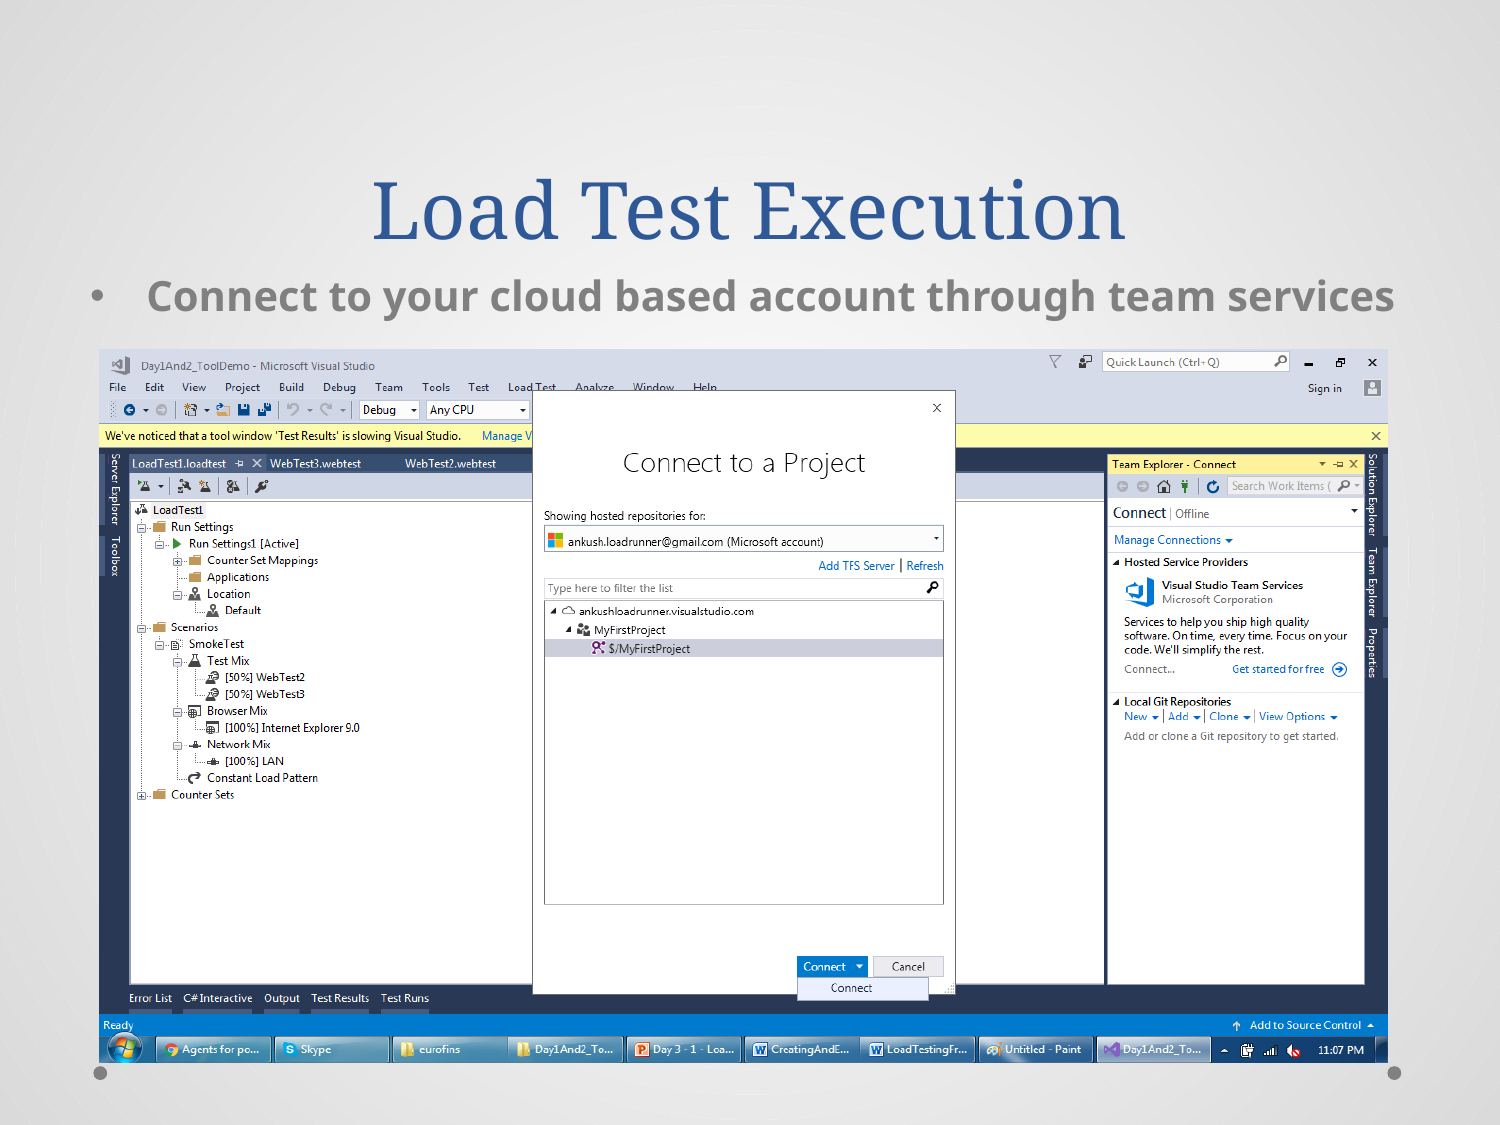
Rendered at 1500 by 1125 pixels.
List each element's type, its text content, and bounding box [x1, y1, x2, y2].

picture [99, 349, 1388, 1063]
title Load Test Execution [75, 0, 1425, 262]
list Connect to your cloud based account through team services [75, 262, 1425, 1005]
